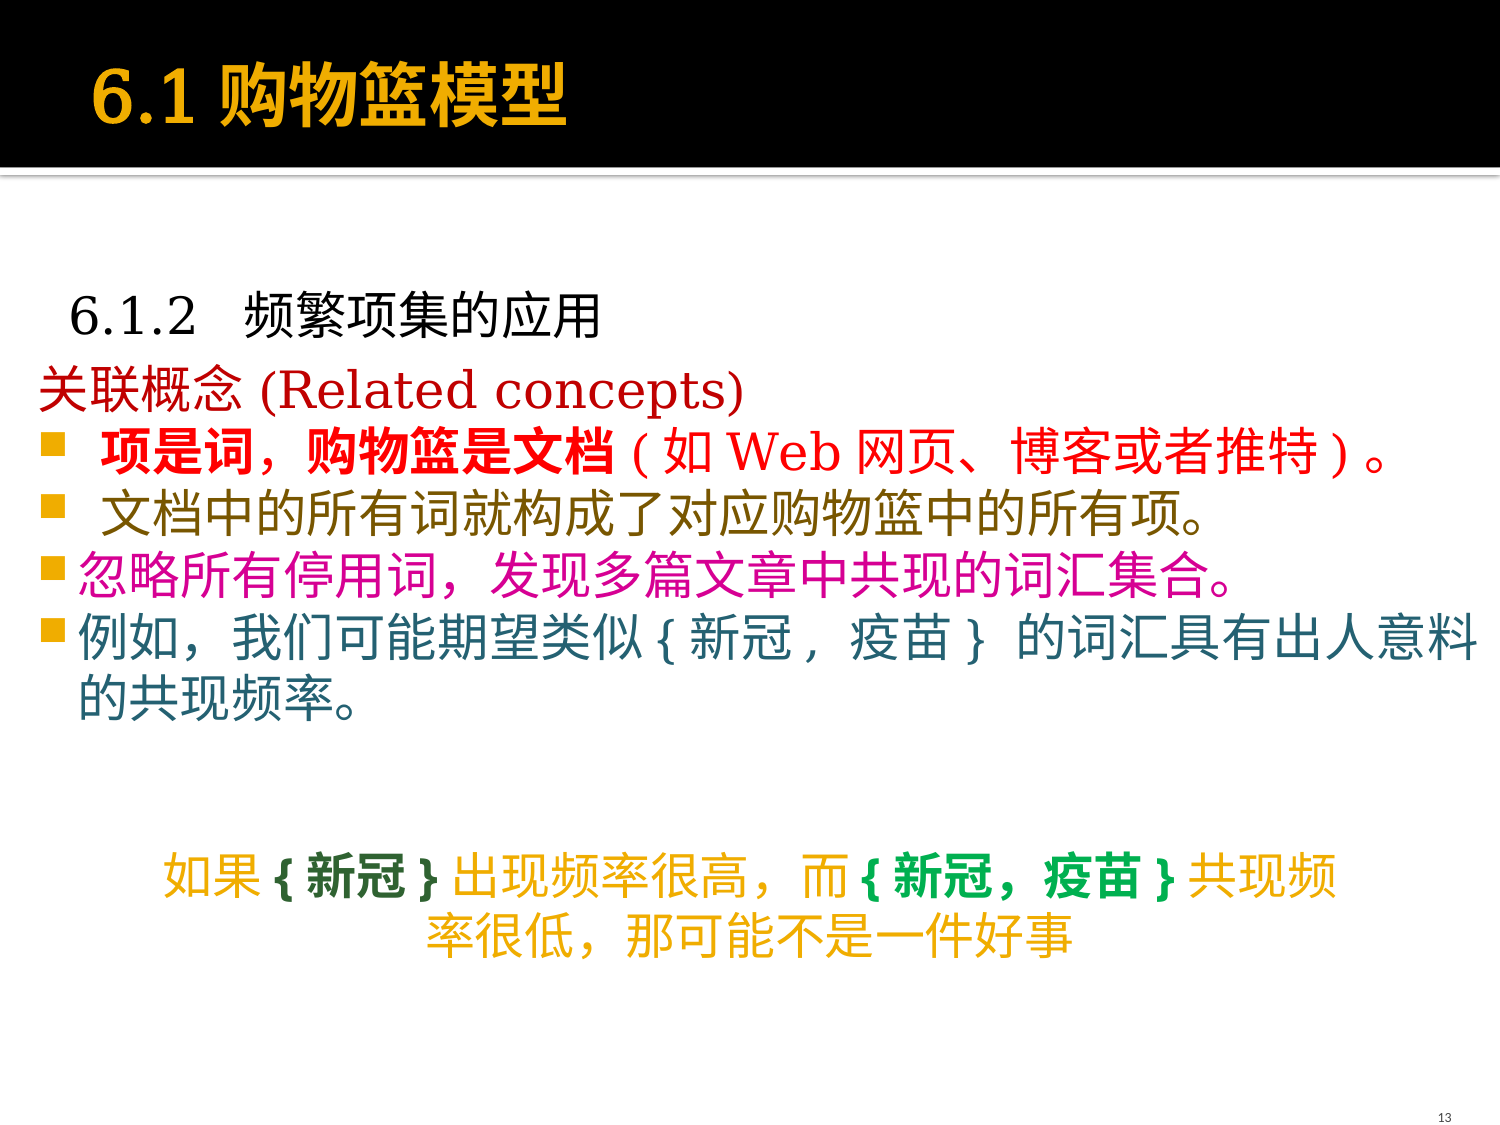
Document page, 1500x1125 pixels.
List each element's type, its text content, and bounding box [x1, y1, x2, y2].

text_box 6.1.2 频繁项集的应用 [46, 271, 1425, 375]
list 关联概念(Related concepts) 项是词，购物篮是文档(如Web网页、博客或者推特)。 文档中的所有词就构成了对应购物篮中的所有项。 忽略所有停用词，发现多篇文章中共现的词汇集合。 例如，我们可能期望类似{新冠, 疫苗} 的词汇具有出人意料的共现频率。 [14, 342, 1500, 966]
text_box 如果{新冠}出现频率很高，而{新冠，疫苗}共现频率很低，那可能不是一件好事 [139, 837, 1361, 973]
title 6.1购物篮模型 [75, 12, 1425, 175]
slide_number 13 [1345, 1080, 1467, 1125]
